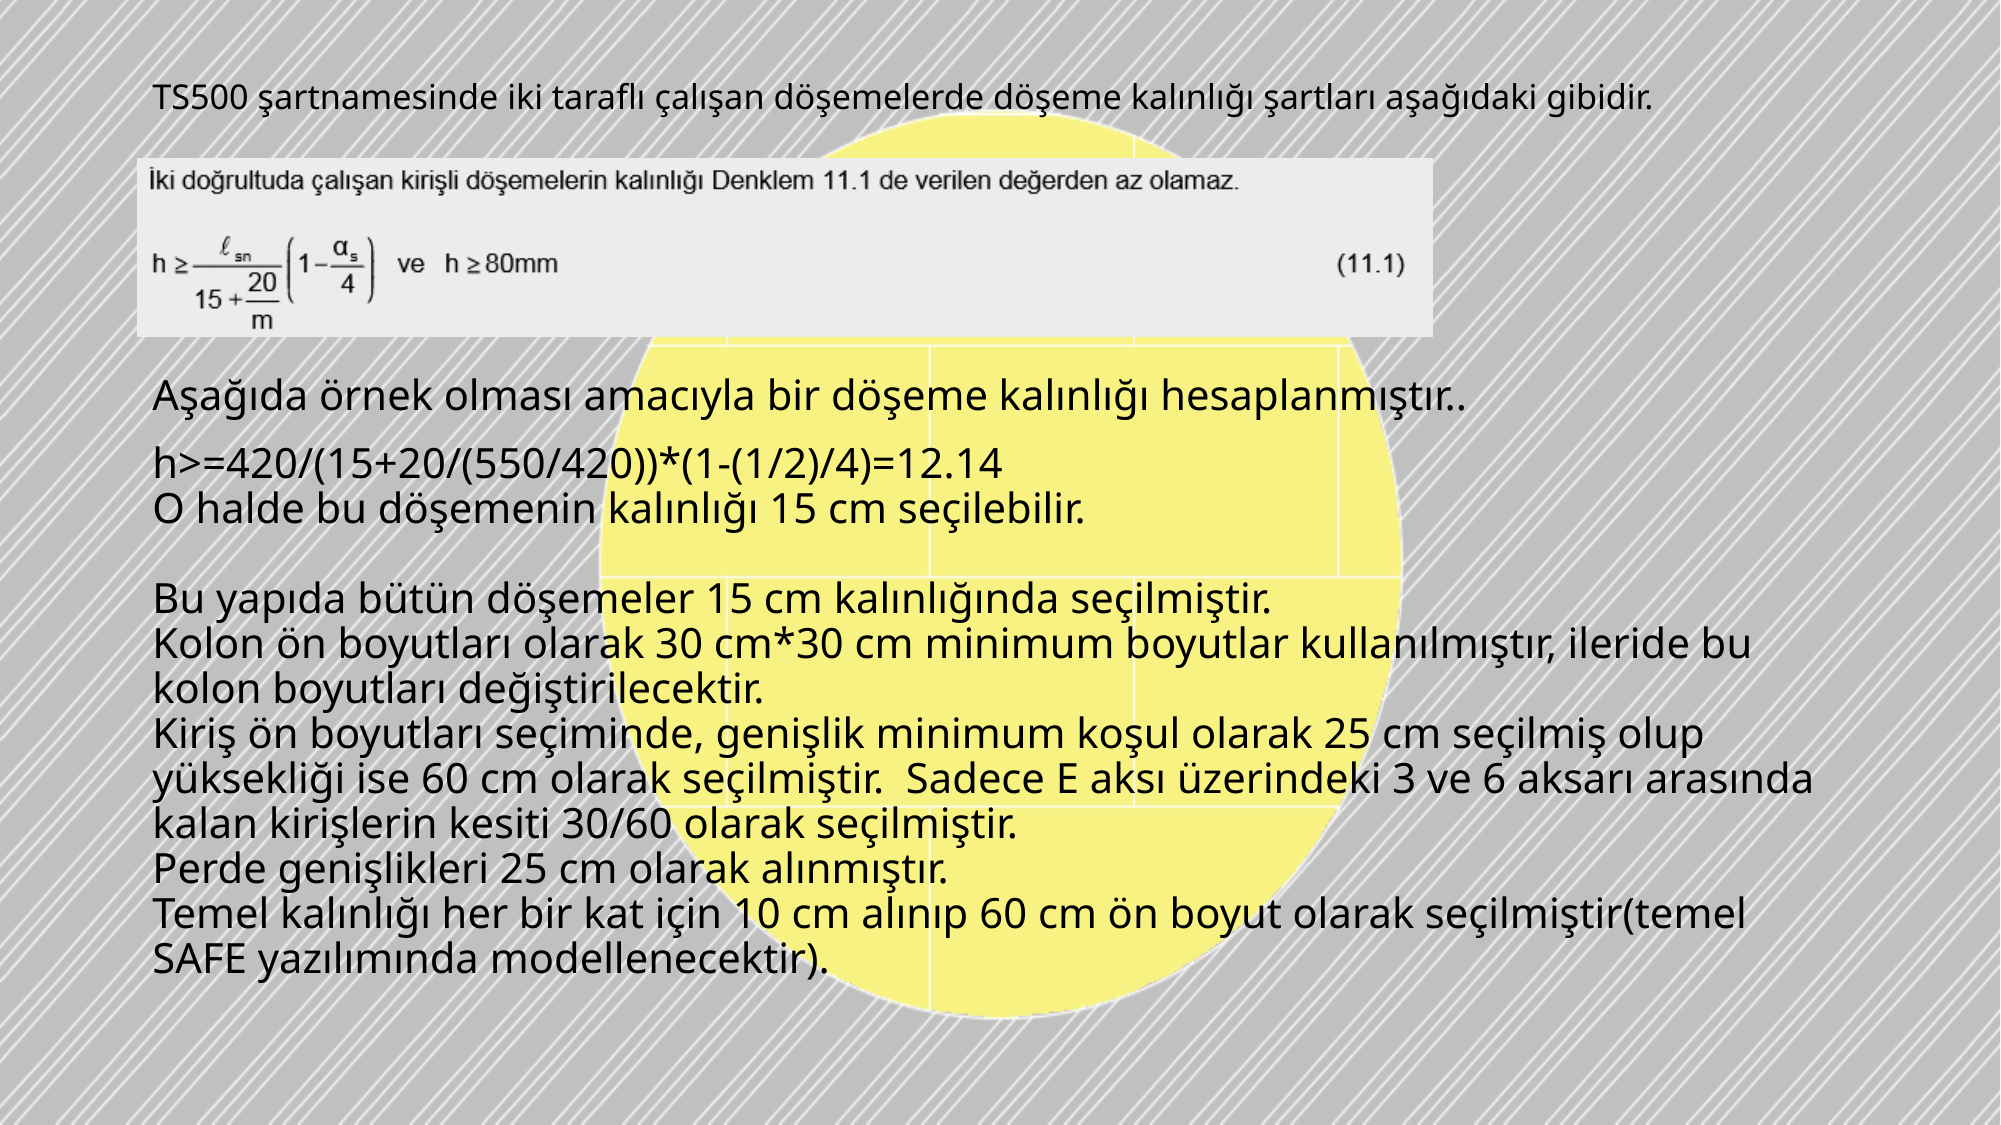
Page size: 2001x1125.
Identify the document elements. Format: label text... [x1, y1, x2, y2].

title TS500 şartnamesinde iki taraflı çalışan döşemelerde döşeme kalınlığı şartları aşağıdaki gibidir. [137, 59, 1863, 137]
text_box Aşağıda örnek olması amacıyla bir döşeme kalınlığı hesaplanmıştır.. [137, 358, 1863, 434]
text_box h>=420/(15+20/(550/420))*(1-(1/2)/4)=12.14 O halde bu döşemenin kalınlığı 15 cm seçilebilir. Bu yapıda bütün döşemeler 15 cm kalınlığında seçilmiştir. Kolon ön boyutları olarak 30 cm*30 cm minimum boyutlar kullanılmıştır, ileride bu kolon boyutları değiştirilecektir. Kiriş ön boyutları seçiminde, genişlik minimum koşul olarak 25 cm seçilmiş olup yüksekliği ise 60 cm olarak seçilmiştir. Sadece E aksı üzerindeki 3 ve 6 aksarı arasında kalan kirişlerin kesiti 30/60 olarak seçilmiştir. Perde genişlikleri 25 cm olarak alınmıştır. Temel kalınlığı her bir kat için 10 cm alınıp 60 cm ön boyut olarak seçilmiştir(temel SAFE yazılımında modellenecektir). [137, 434, 1863, 1018]
picture [0, 0, 2001, 1125]
